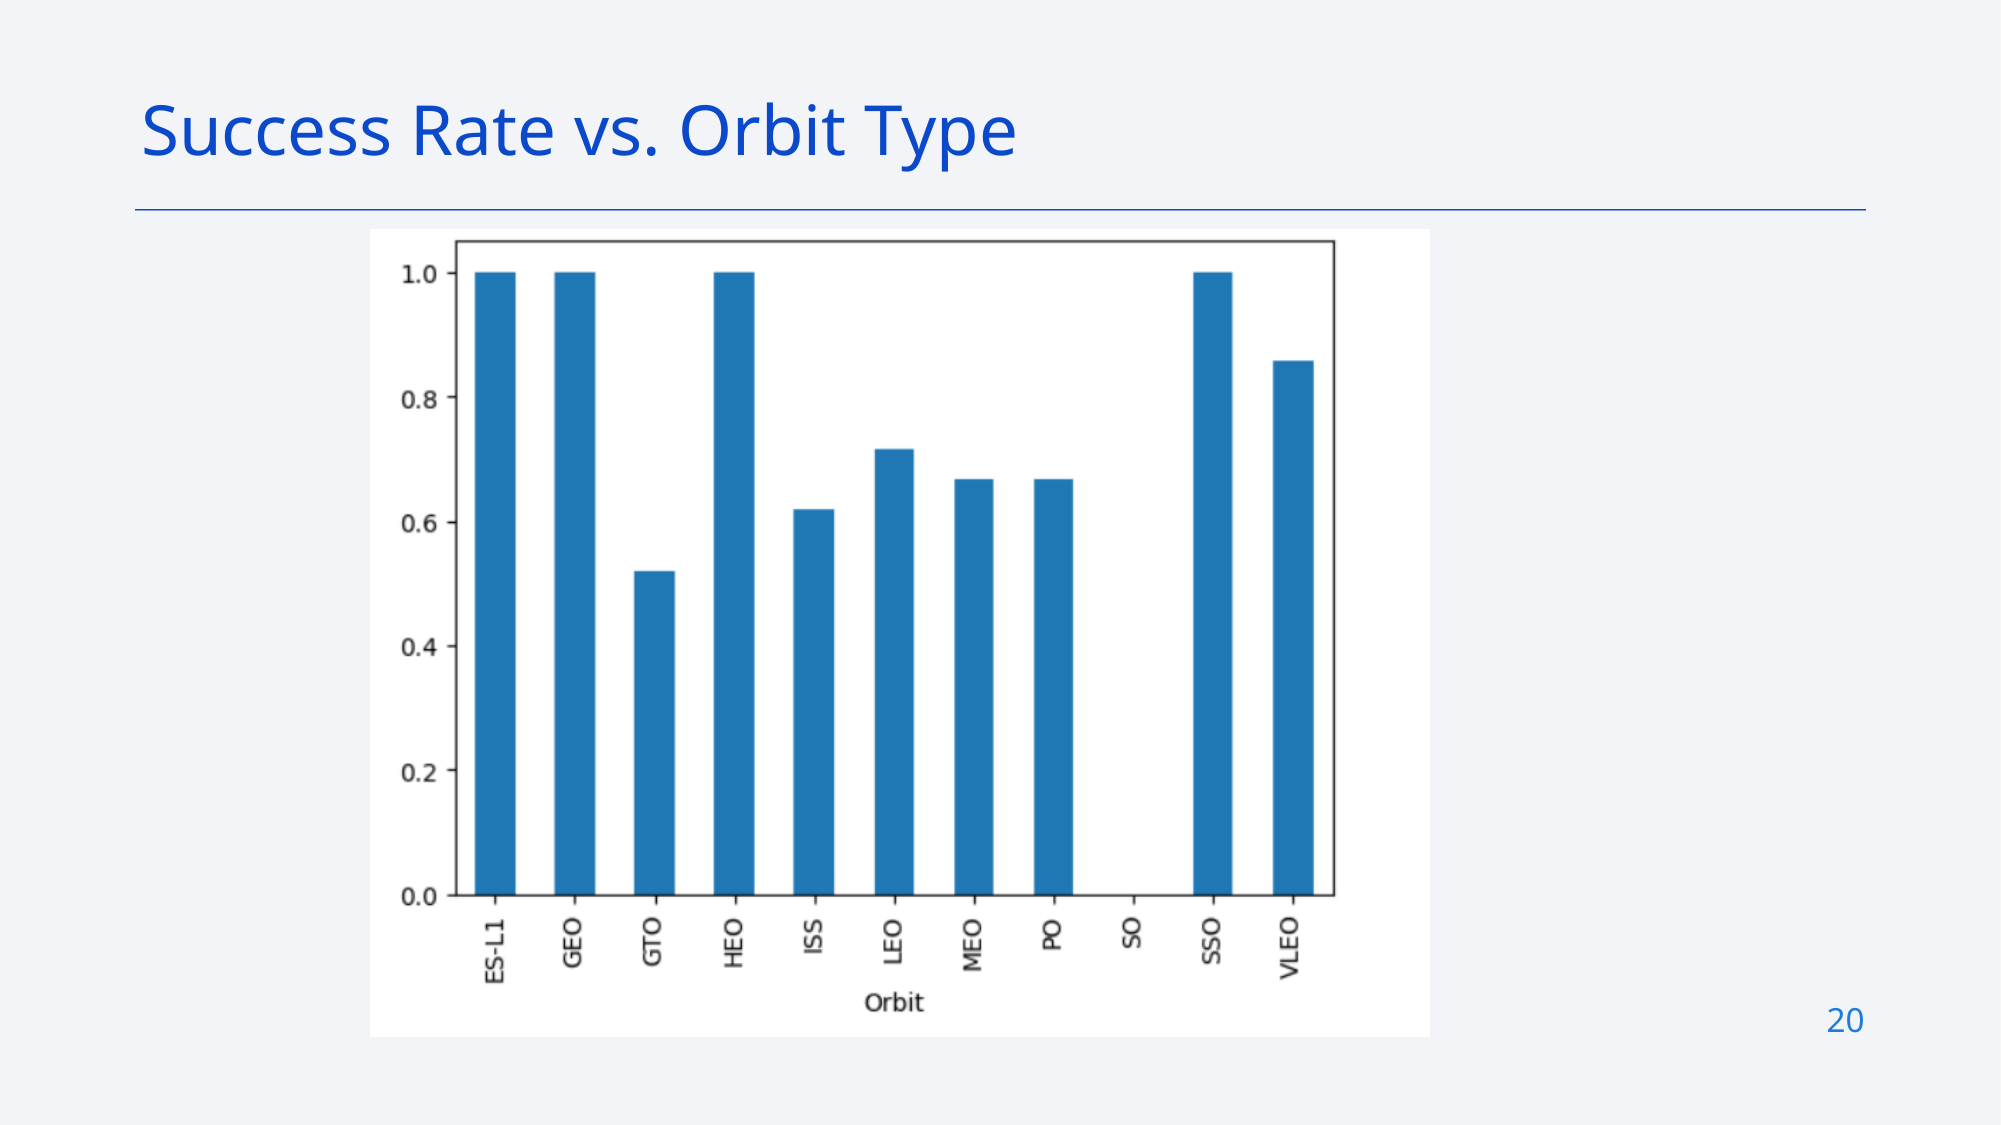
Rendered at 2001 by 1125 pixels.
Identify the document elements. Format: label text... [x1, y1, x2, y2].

text_box Success Rate vs. Orbit Type [126, 88, 1852, 179]
picture [0, 0, 2001, 1125]
slide_number 20 [1429, 988, 1880, 1055]
